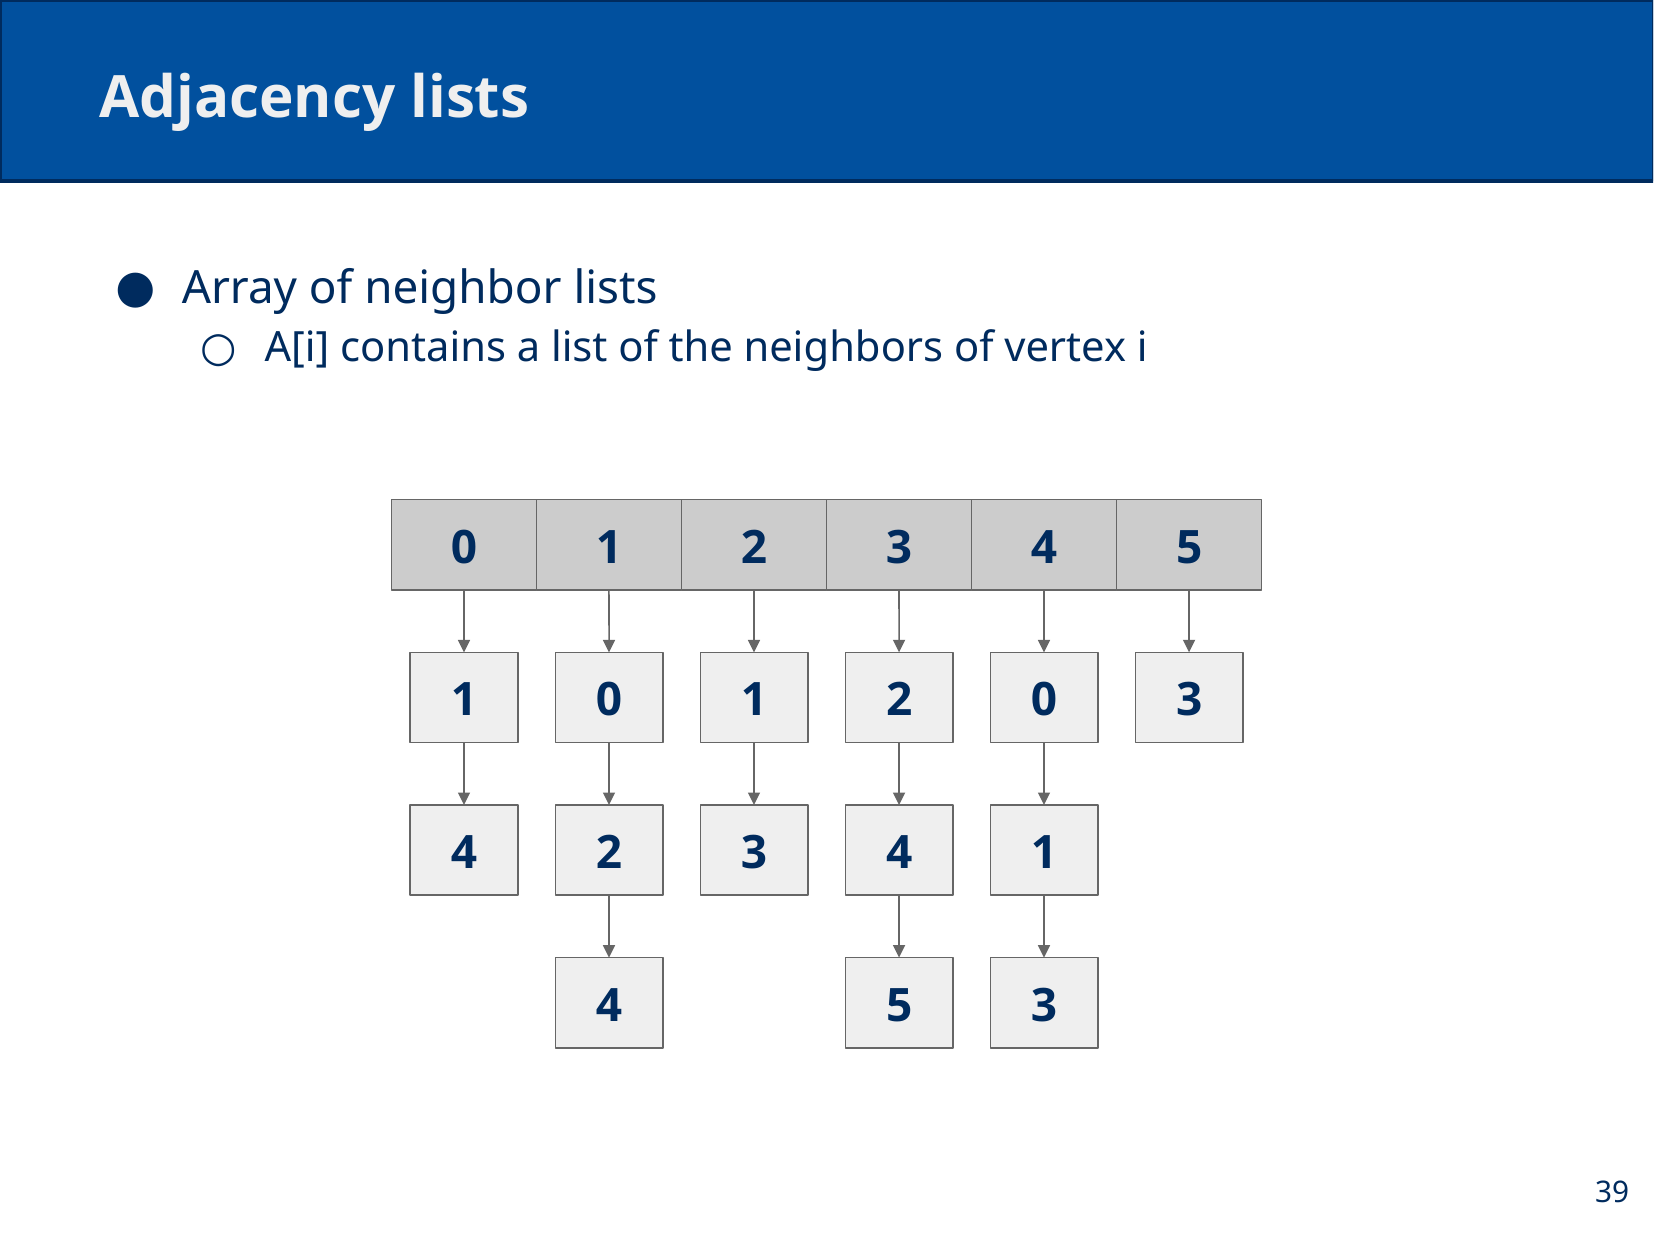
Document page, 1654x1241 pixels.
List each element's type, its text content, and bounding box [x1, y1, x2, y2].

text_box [700, 589, 809, 896]
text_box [555, 742, 664, 894]
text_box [555, 589, 664, 741]
list Array of neighbor lists A[i] contains a list of the neighbors of vertex i [82, 232, 1571, 465]
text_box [555, 894, 664, 1048]
slide_number 39 [1546, 1145, 1647, 1241]
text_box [391, 499, 1262, 591]
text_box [845, 589, 954, 1049]
title Adjacency lists [82, 36, 1571, 146]
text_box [409, 742, 519, 896]
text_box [1135, 589, 1244, 743]
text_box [409, 589, 519, 741]
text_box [990, 589, 1099, 1049]
